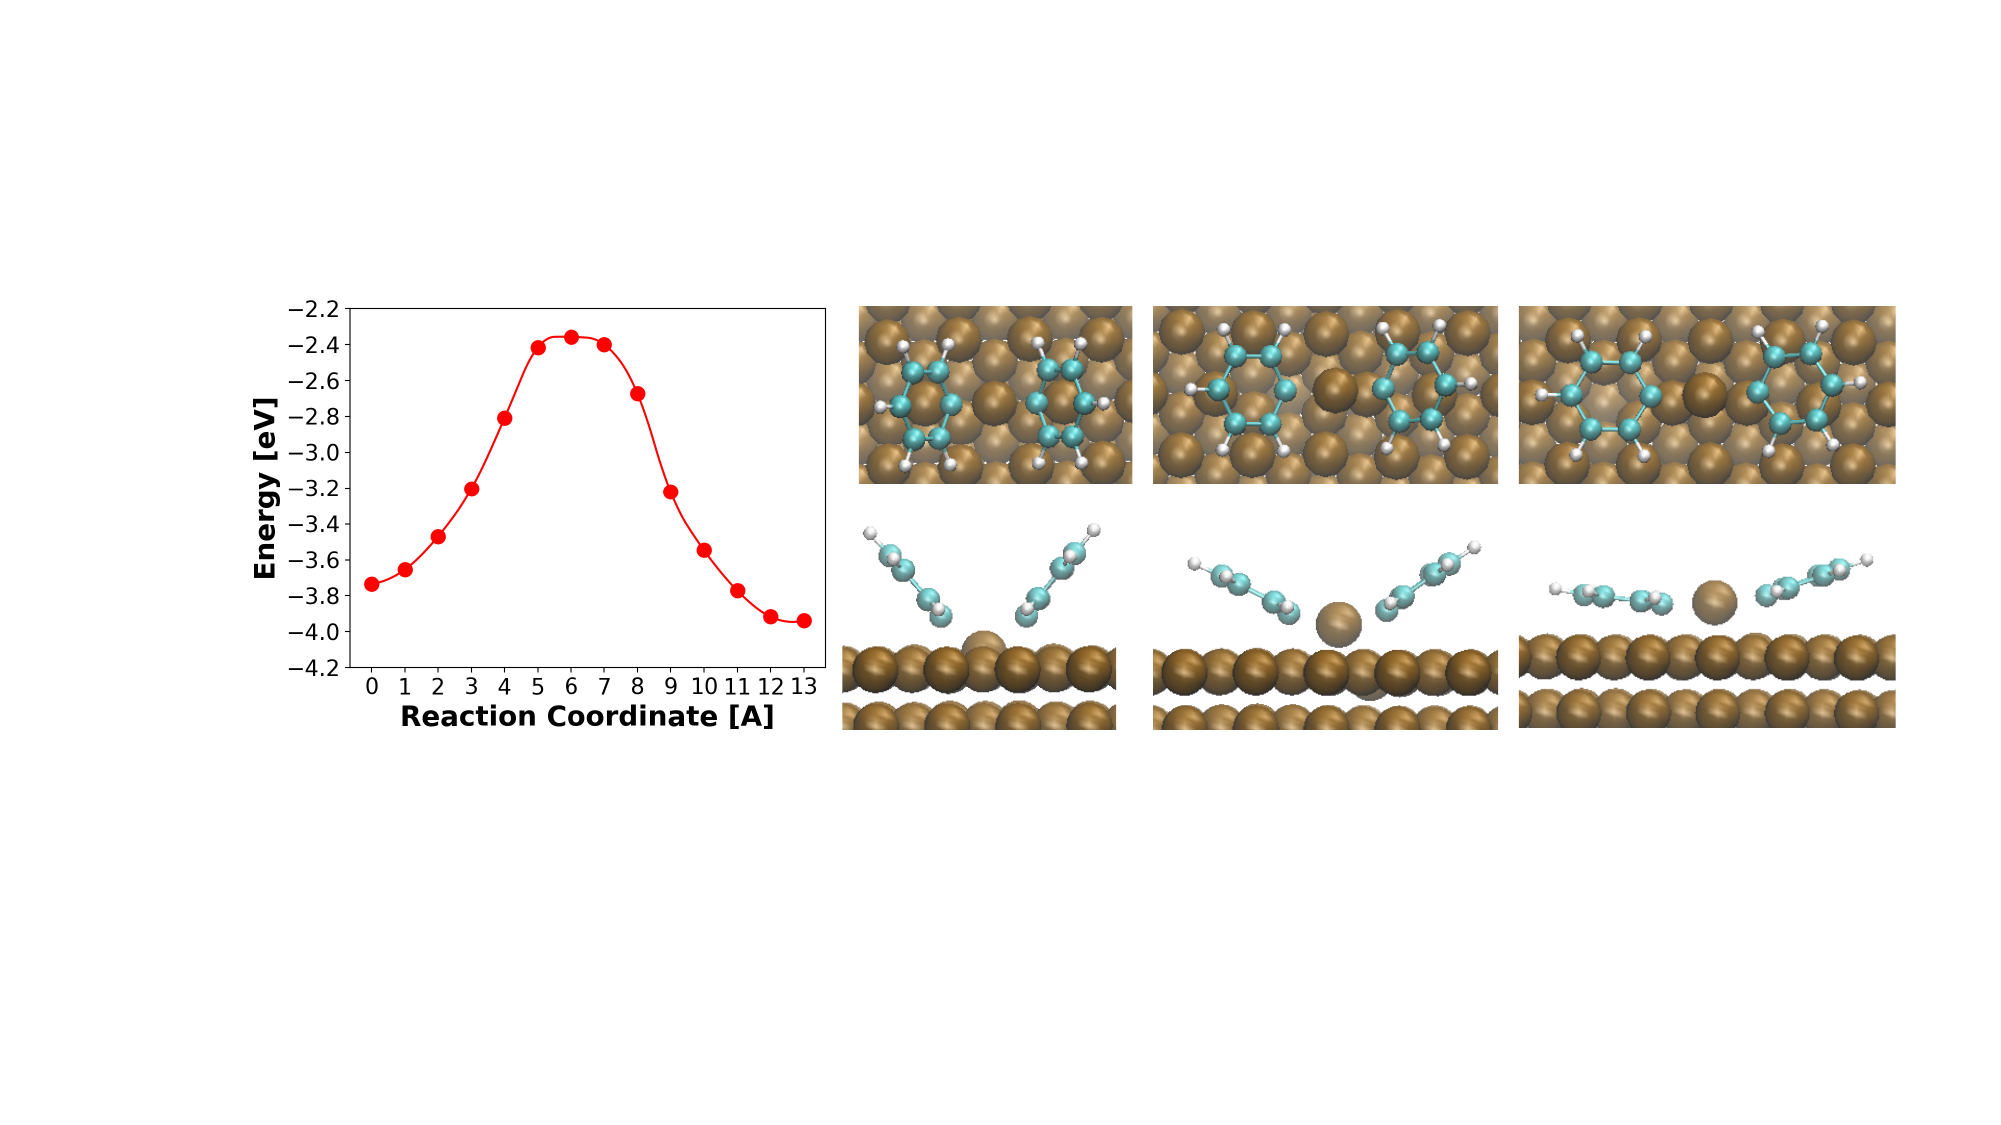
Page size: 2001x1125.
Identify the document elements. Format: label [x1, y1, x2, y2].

text_box [250, 251, 1896, 730]
